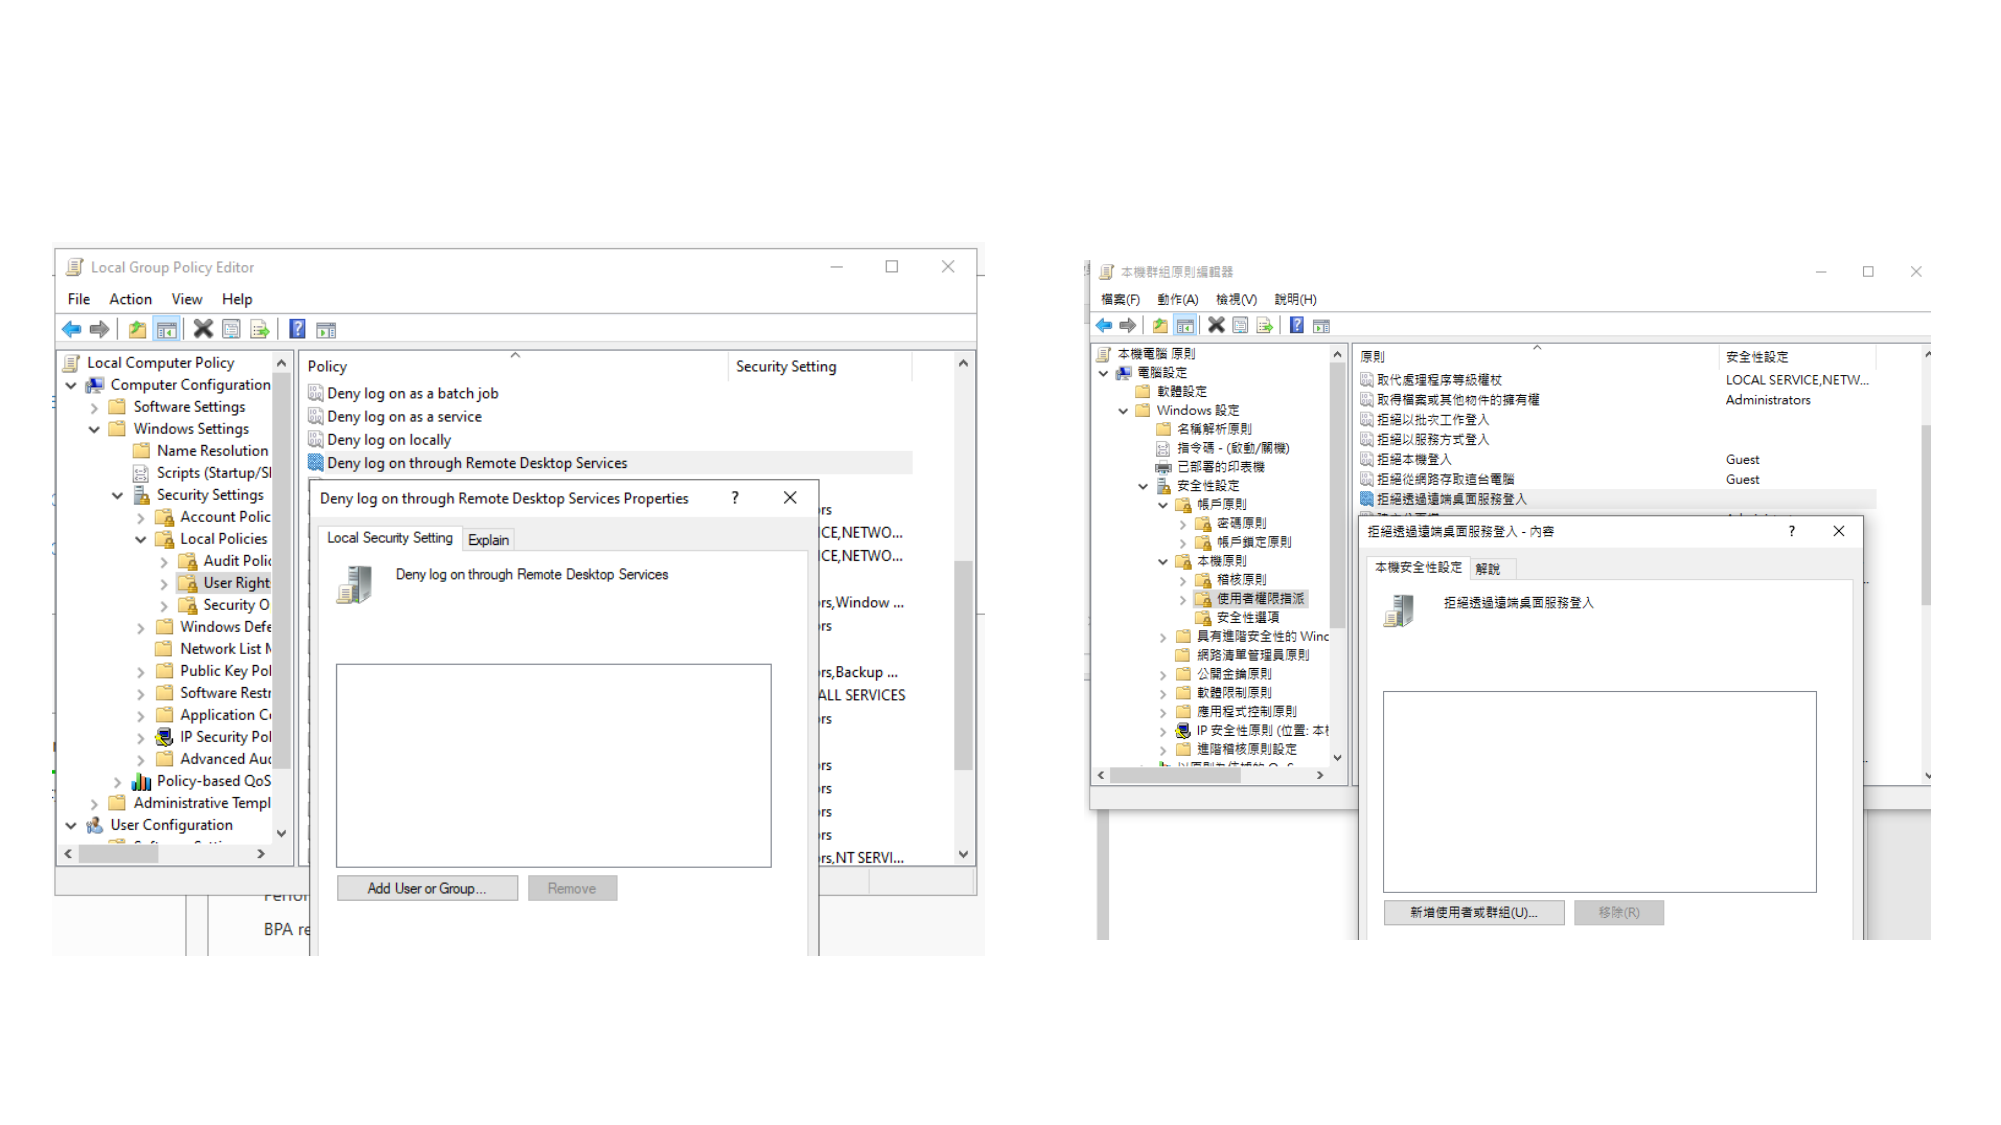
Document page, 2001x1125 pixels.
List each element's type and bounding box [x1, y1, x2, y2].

picture [1083, 260, 1931, 940]
list [52, 242, 985, 956]
